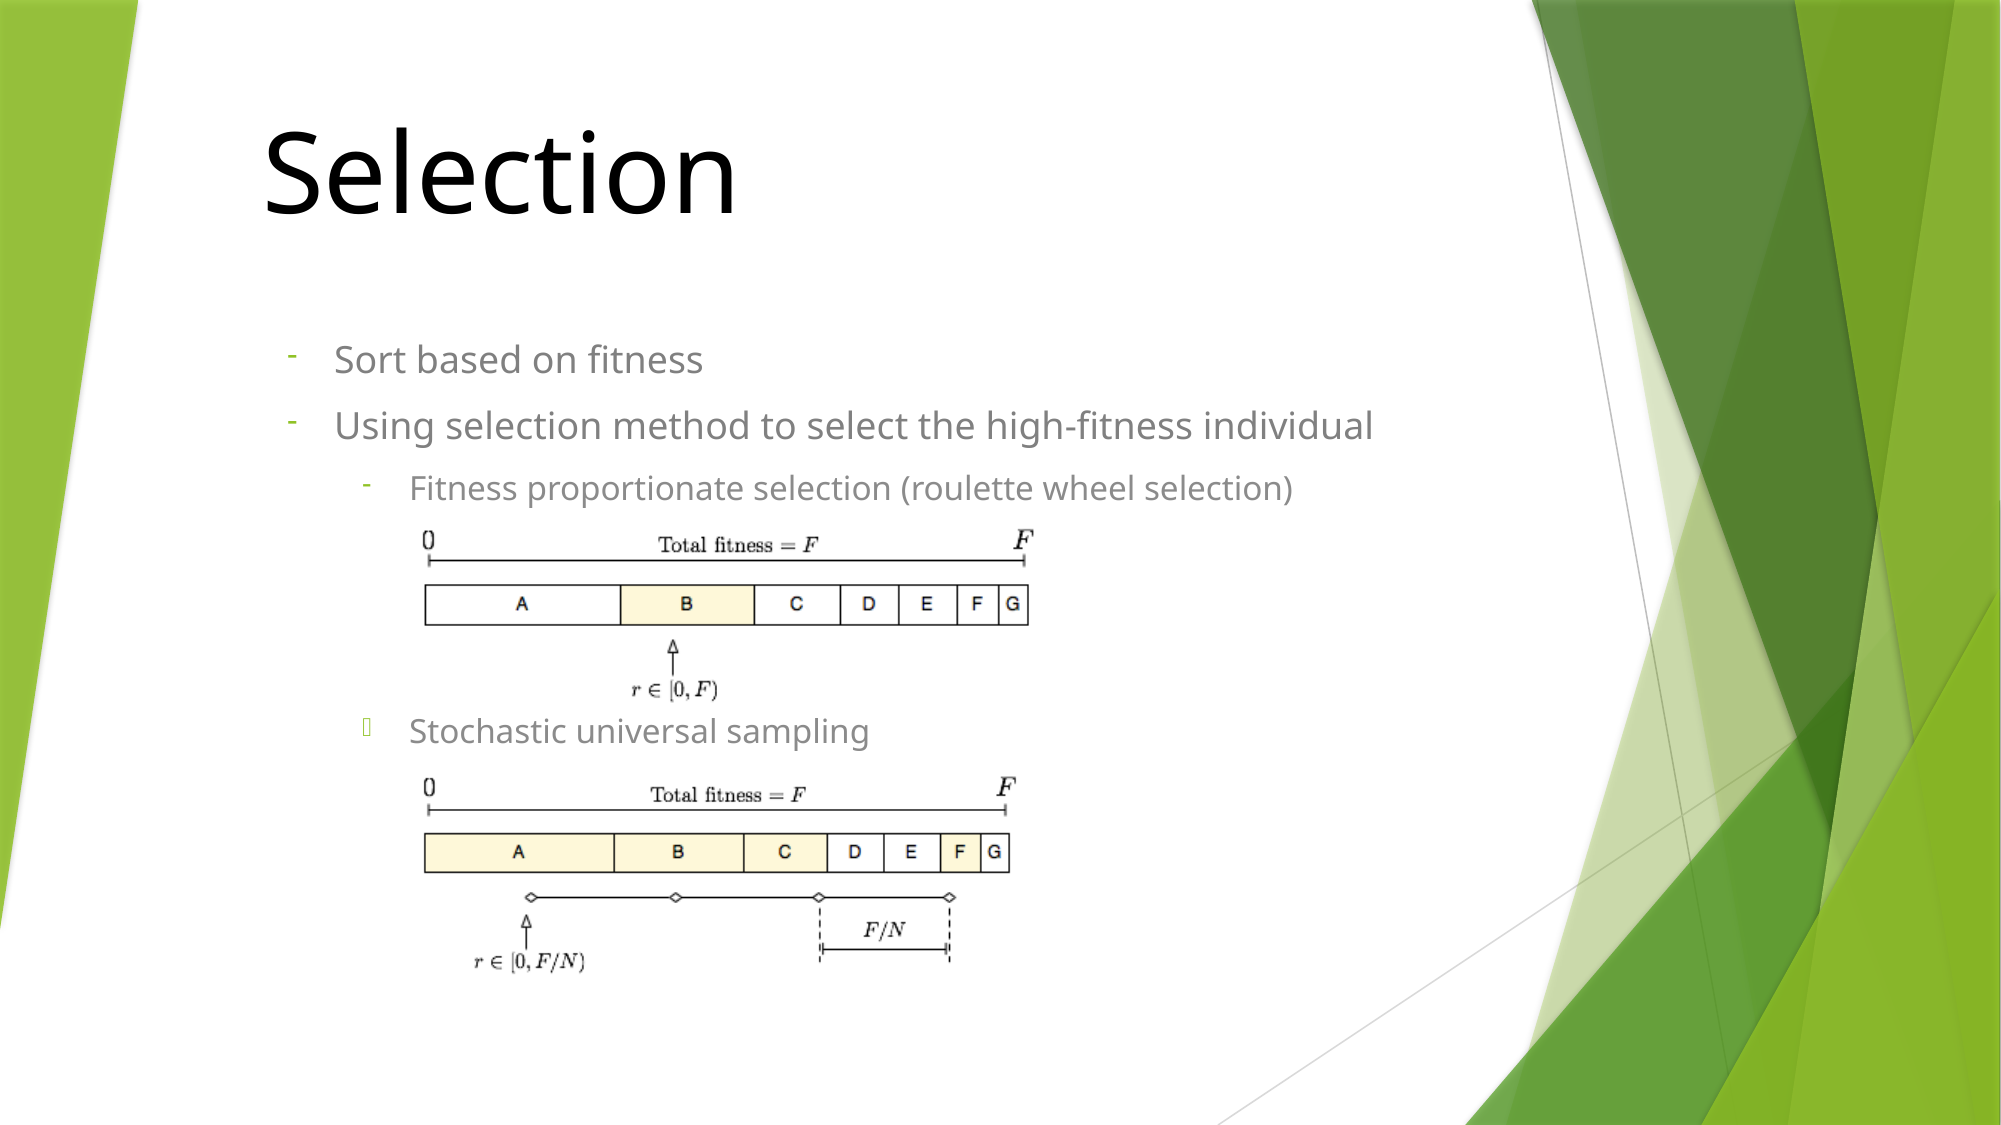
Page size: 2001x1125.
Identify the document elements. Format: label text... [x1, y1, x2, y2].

picture [408, 513, 1049, 718]
text_box Sort based on fitness Using selection method to select the high-fitness individual Fitness proportionate selection (roulette wheel selection) Stochastic universal sampling [272, 328, 1547, 1034]
picture [408, 761, 1031, 989]
title Selection [247, 84, 1522, 244]
